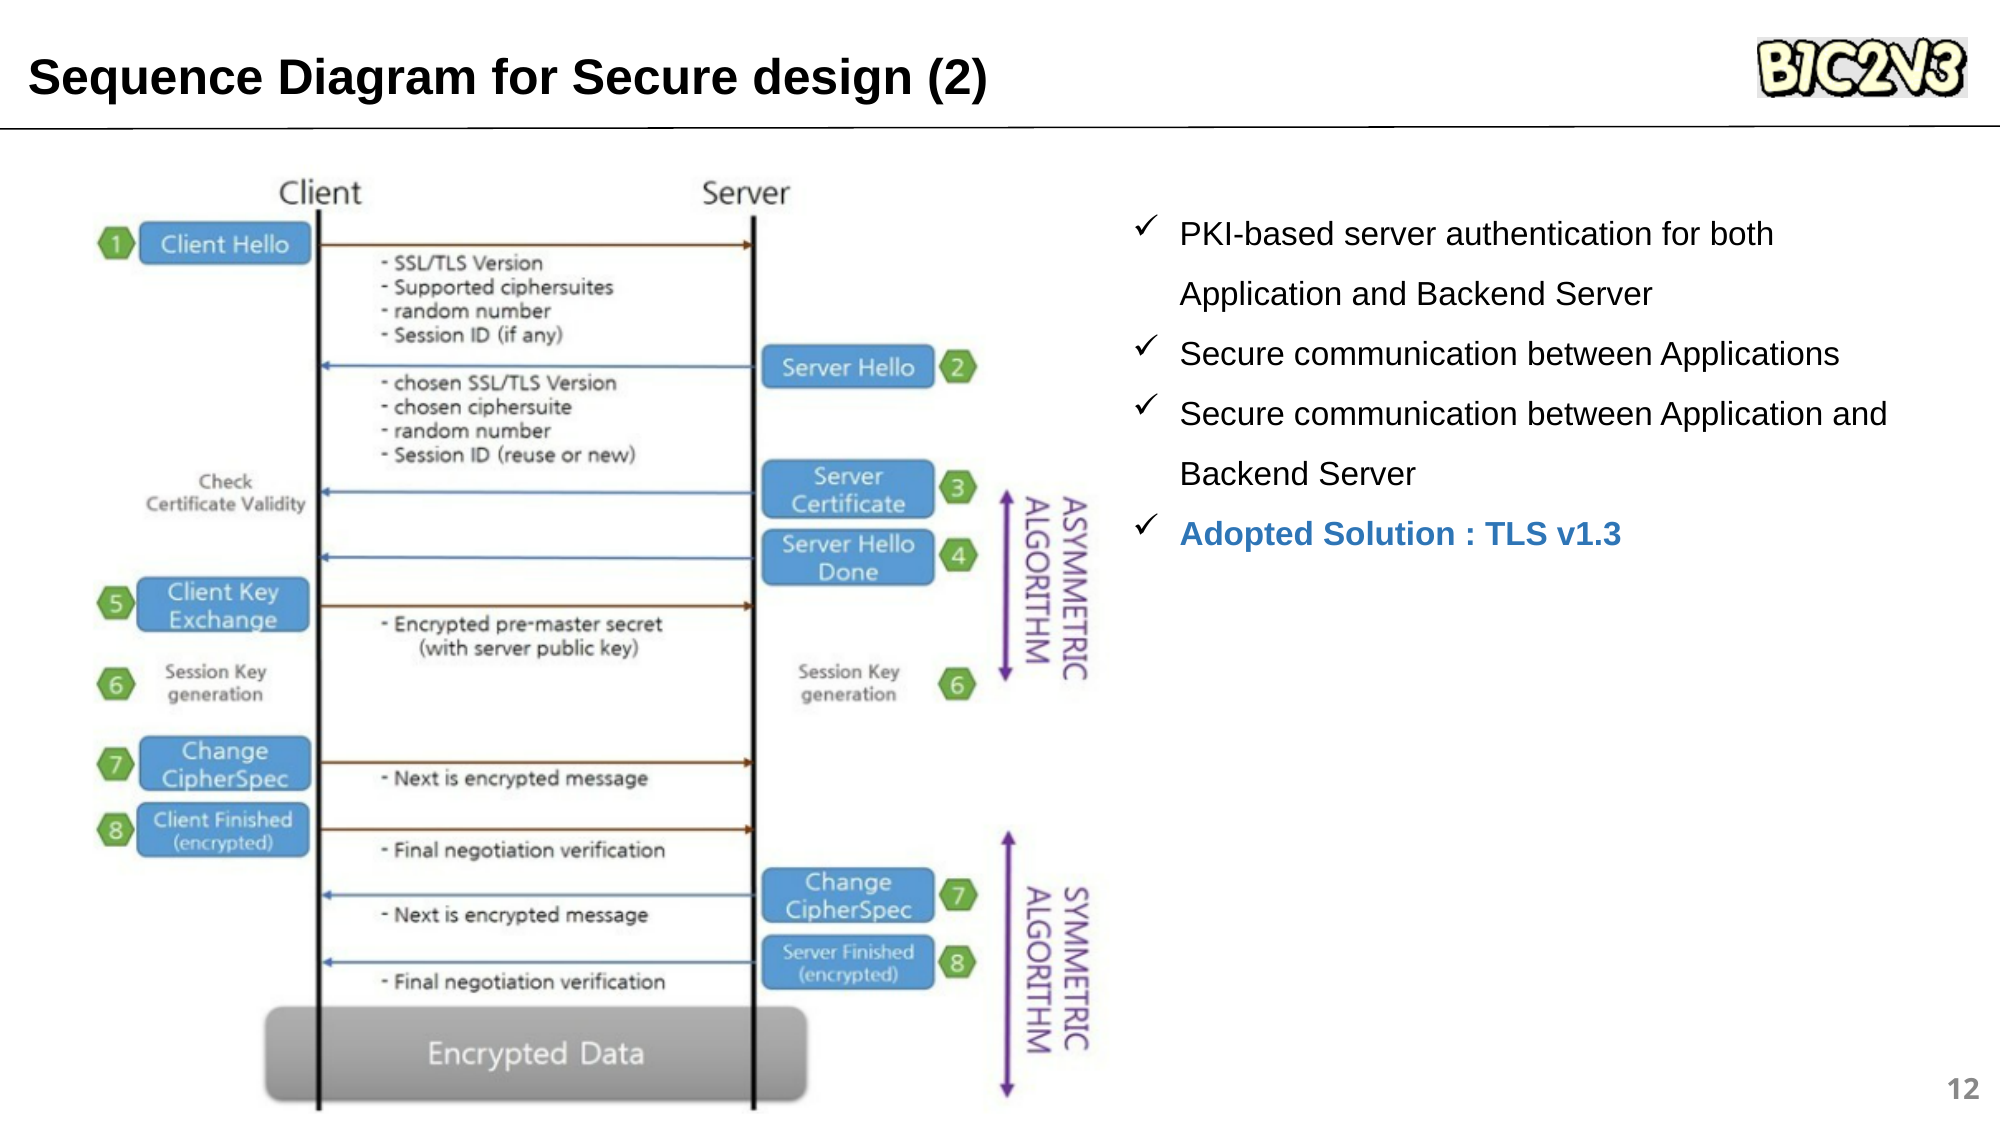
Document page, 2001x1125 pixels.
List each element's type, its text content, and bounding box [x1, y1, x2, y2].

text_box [0, 125, 2000, 130]
slide_number 12 [1545, 1060, 1995, 1121]
picture [81, 137, 1119, 1125]
text_box PKI-based server authentication for both Application and Backend Server Secure communication between Applications Secure communication between Application and Backend Server Adopted Solution : TLS v1.3 [1123, 185, 1961, 560]
text_box Sequence Diagram for Secure design (2) [12, 37, 1156, 113]
picture [1757, 37, 1968, 98]
